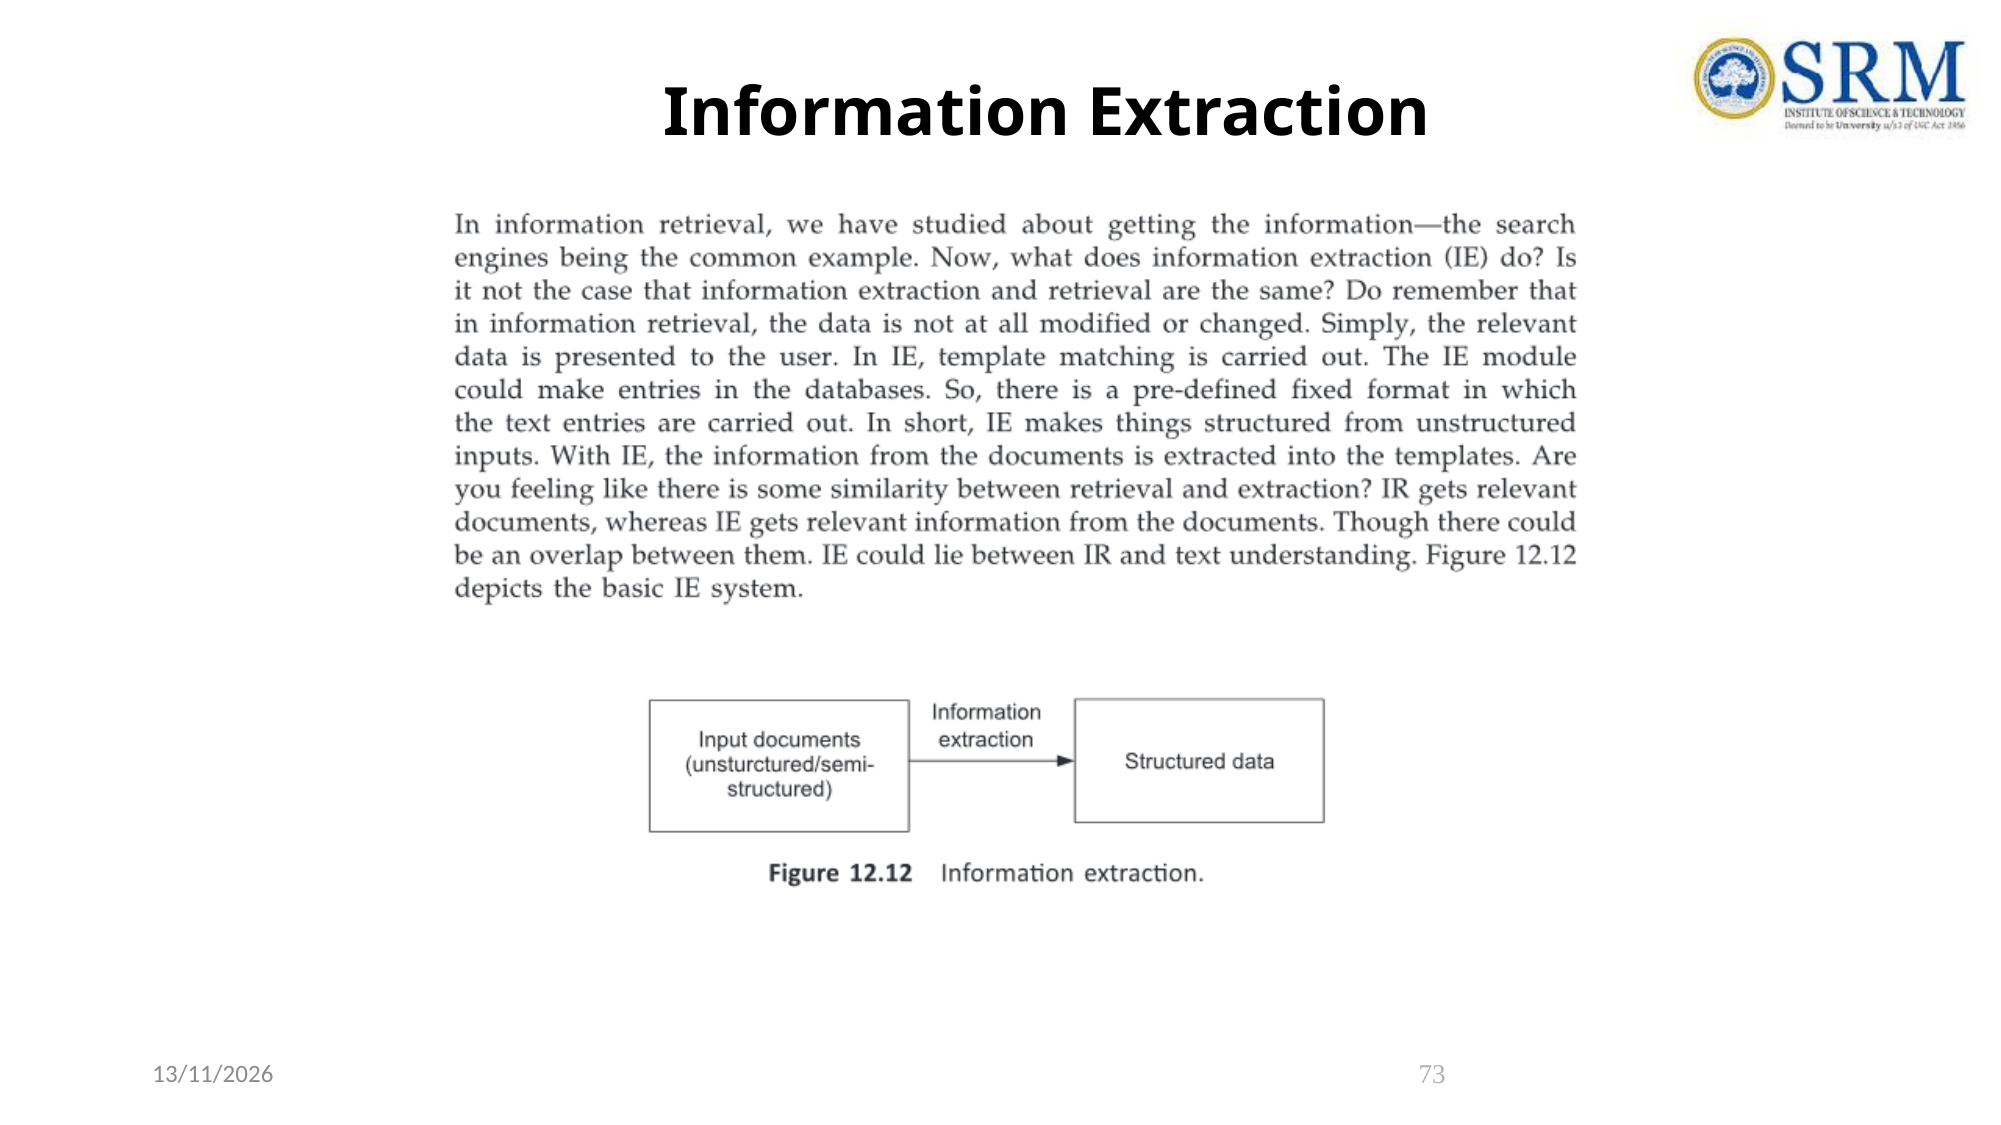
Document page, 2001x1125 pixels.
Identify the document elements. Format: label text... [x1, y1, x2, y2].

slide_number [137, 1042, 588, 1103]
title Information Extraction [184, 13, 1910, 203]
picture [532, 681, 1430, 897]
slide_number 73 [1412, 746, 1863, 1125]
picture [421, 195, 1601, 635]
picture [1910, 15, 2000, 149]
